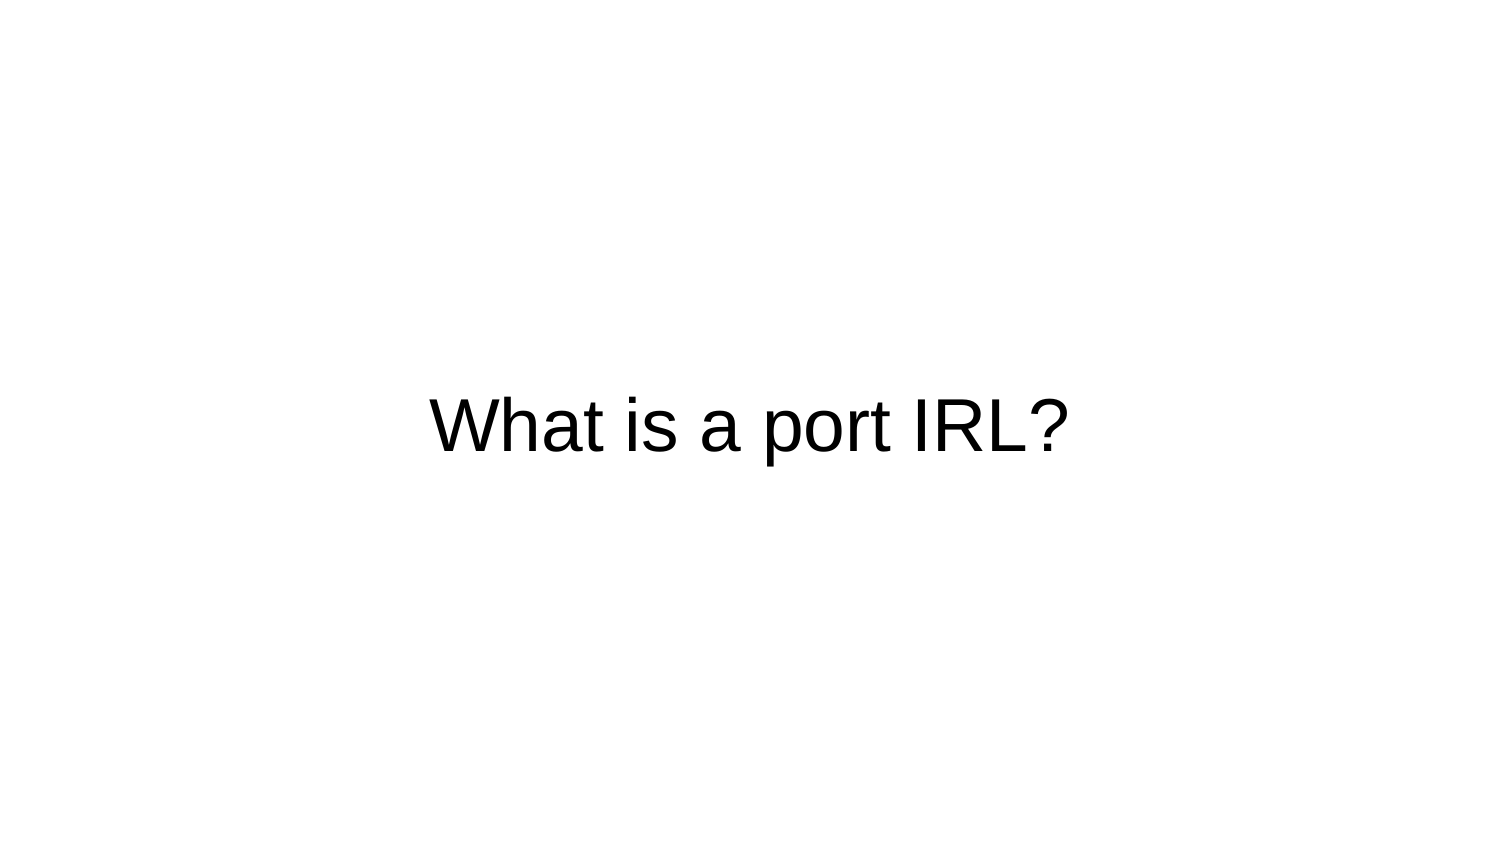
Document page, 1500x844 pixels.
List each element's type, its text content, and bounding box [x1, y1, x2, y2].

title What is a port IRL? [51, 352, 1449, 491]
